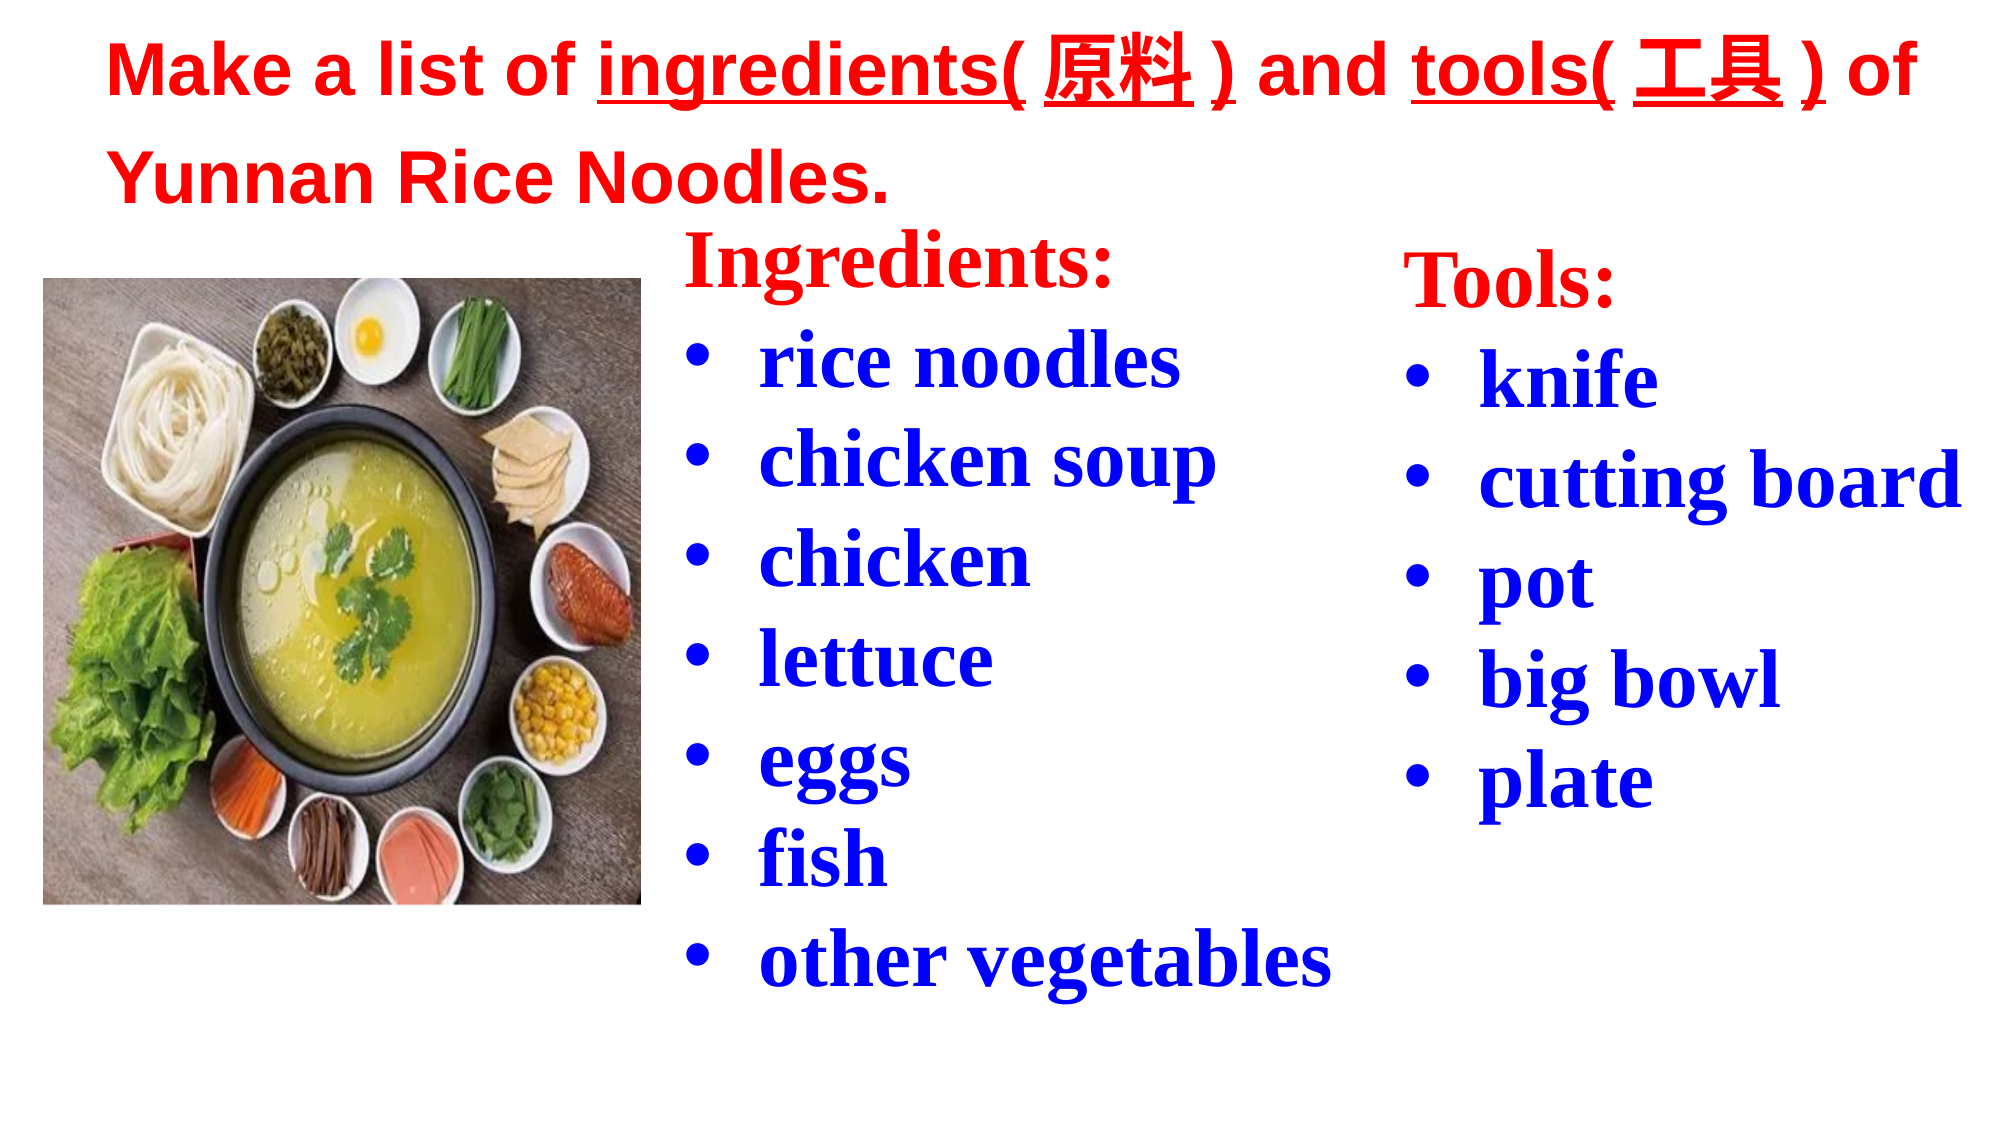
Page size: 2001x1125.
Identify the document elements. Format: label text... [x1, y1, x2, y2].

text_box Tools: knife cutting board pot big bowl plate [1389, 217, 1996, 832]
text_box Ingredients: rice noodles chicken soup chicken lettuce eggs fish other vegetables [669, 196, 1395, 1011]
picture [42, 278, 642, 907]
text_box Make a list of ingredients(原料) and tools(工具) of Yunnan Rice Noodles. [90, 4, 1962, 218]
